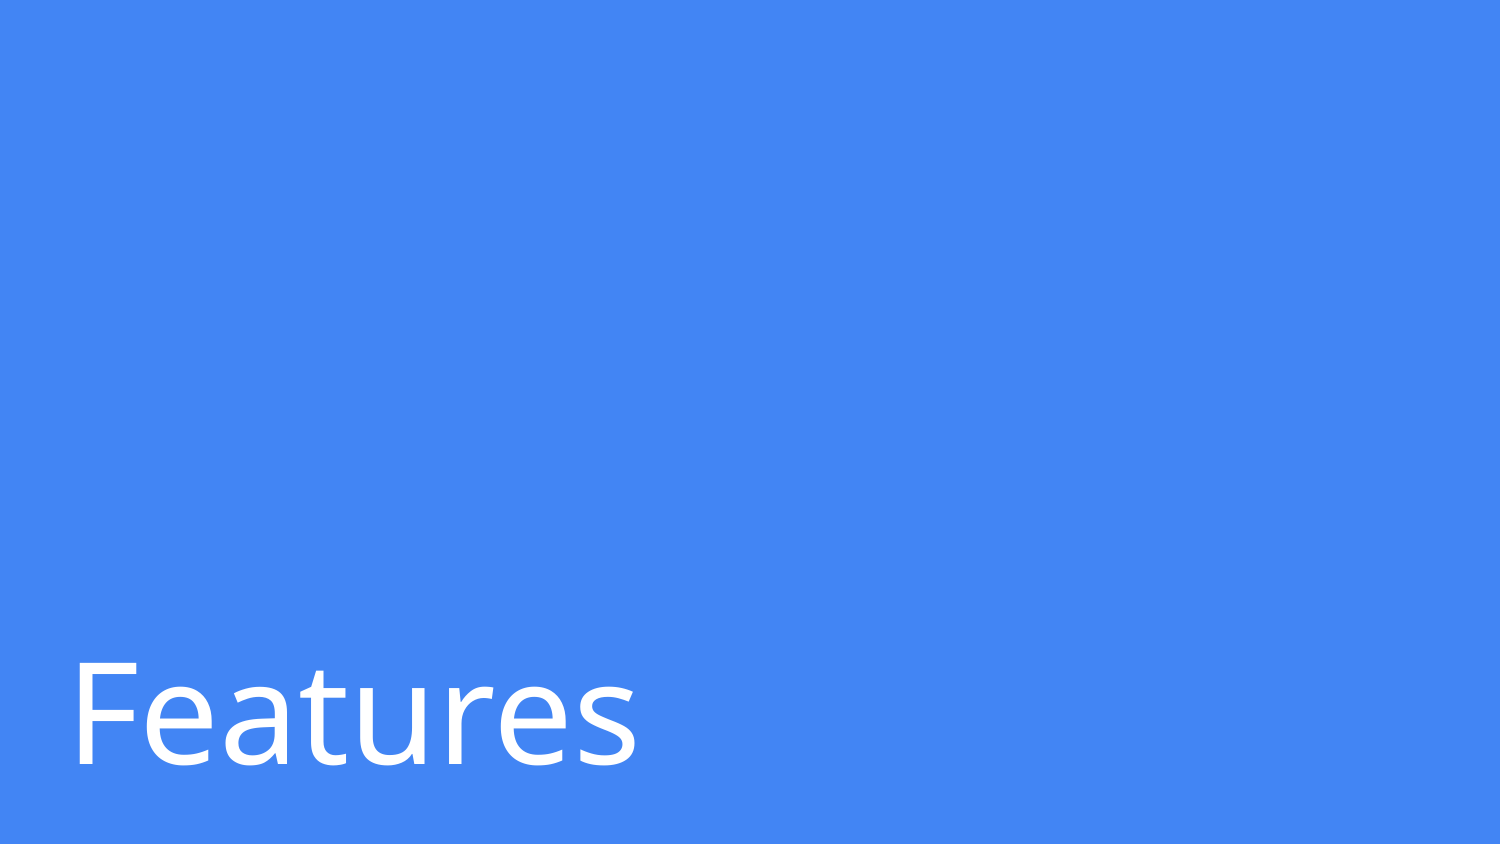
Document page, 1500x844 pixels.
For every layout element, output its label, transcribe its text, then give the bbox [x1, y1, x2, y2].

title Features [51, 406, 1383, 809]
